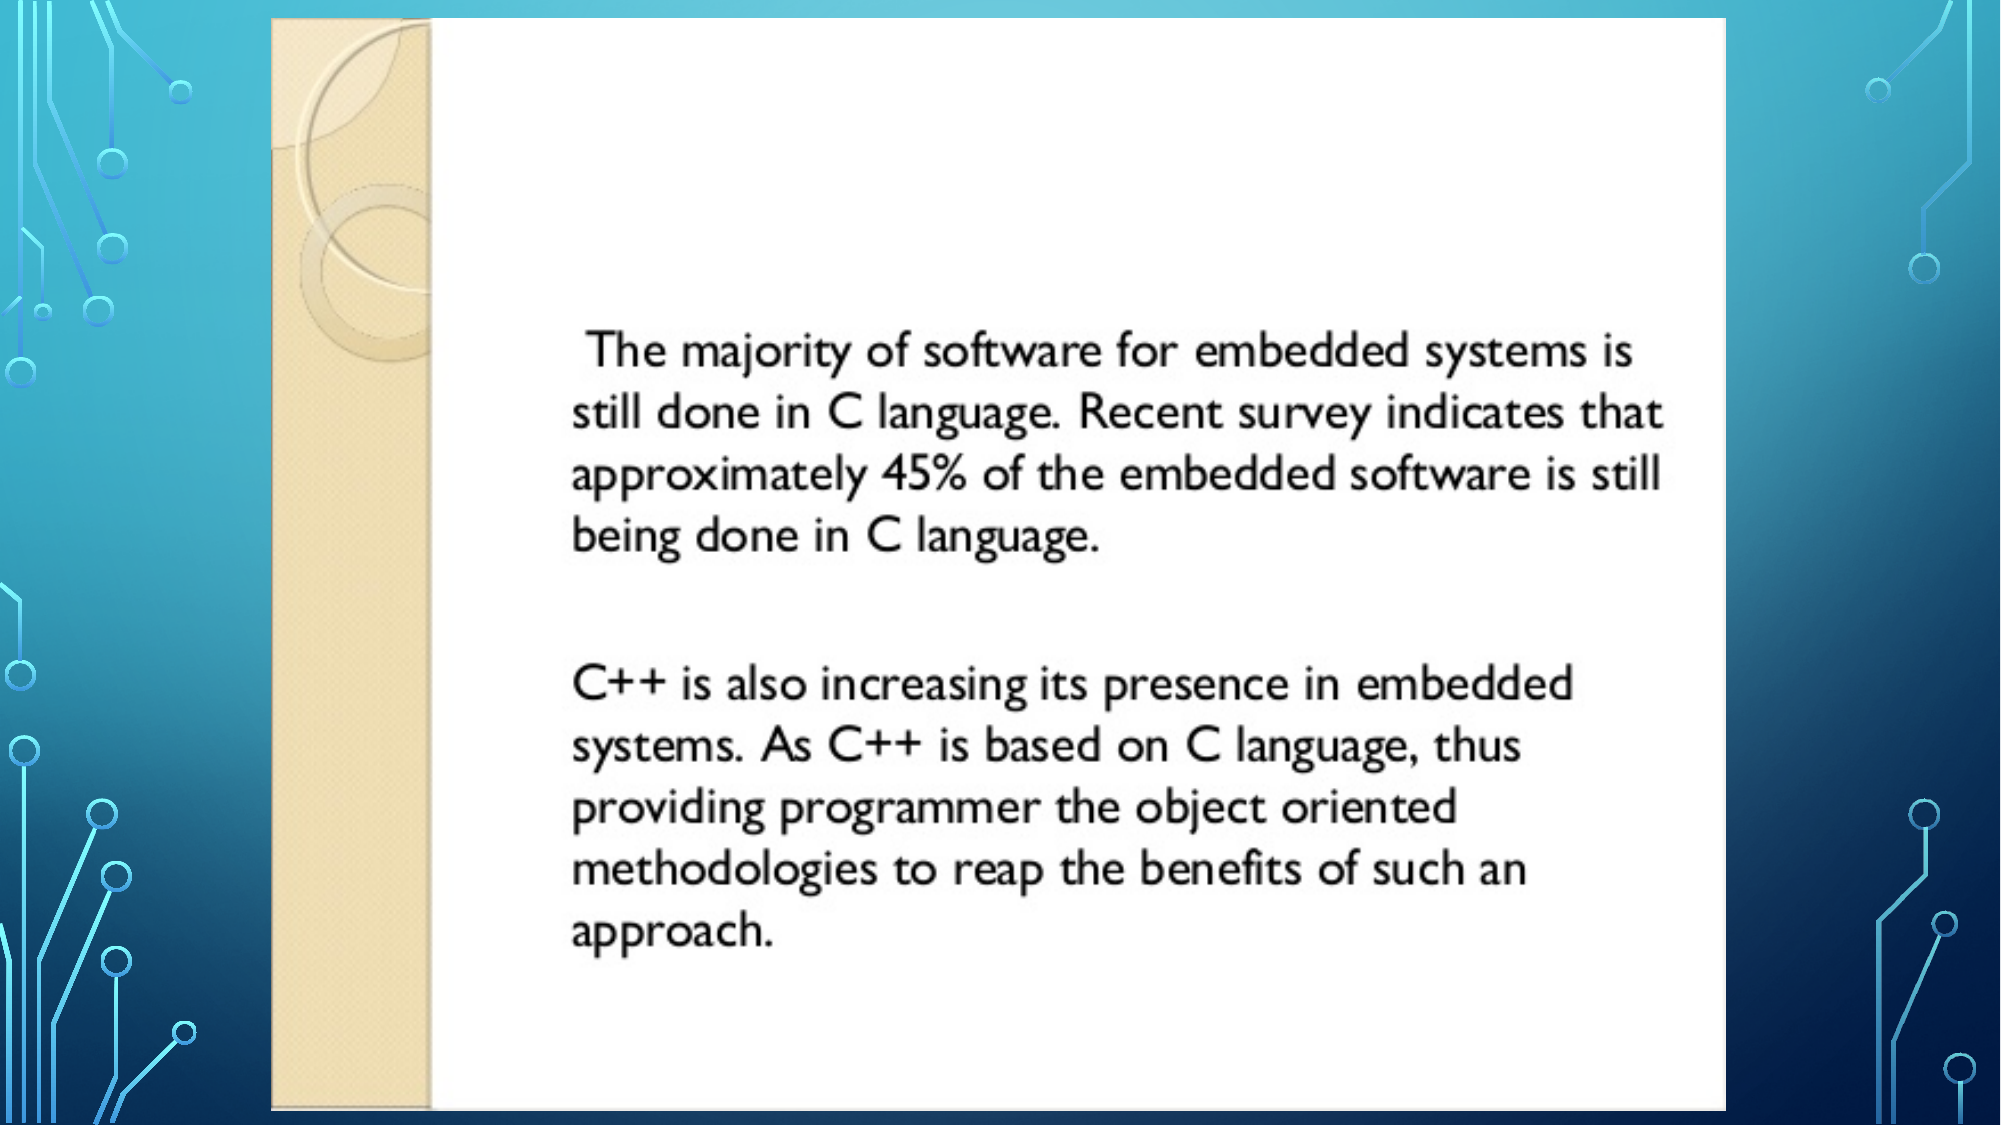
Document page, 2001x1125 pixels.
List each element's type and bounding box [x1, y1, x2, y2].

picture [271, 17, 1726, 1111]
